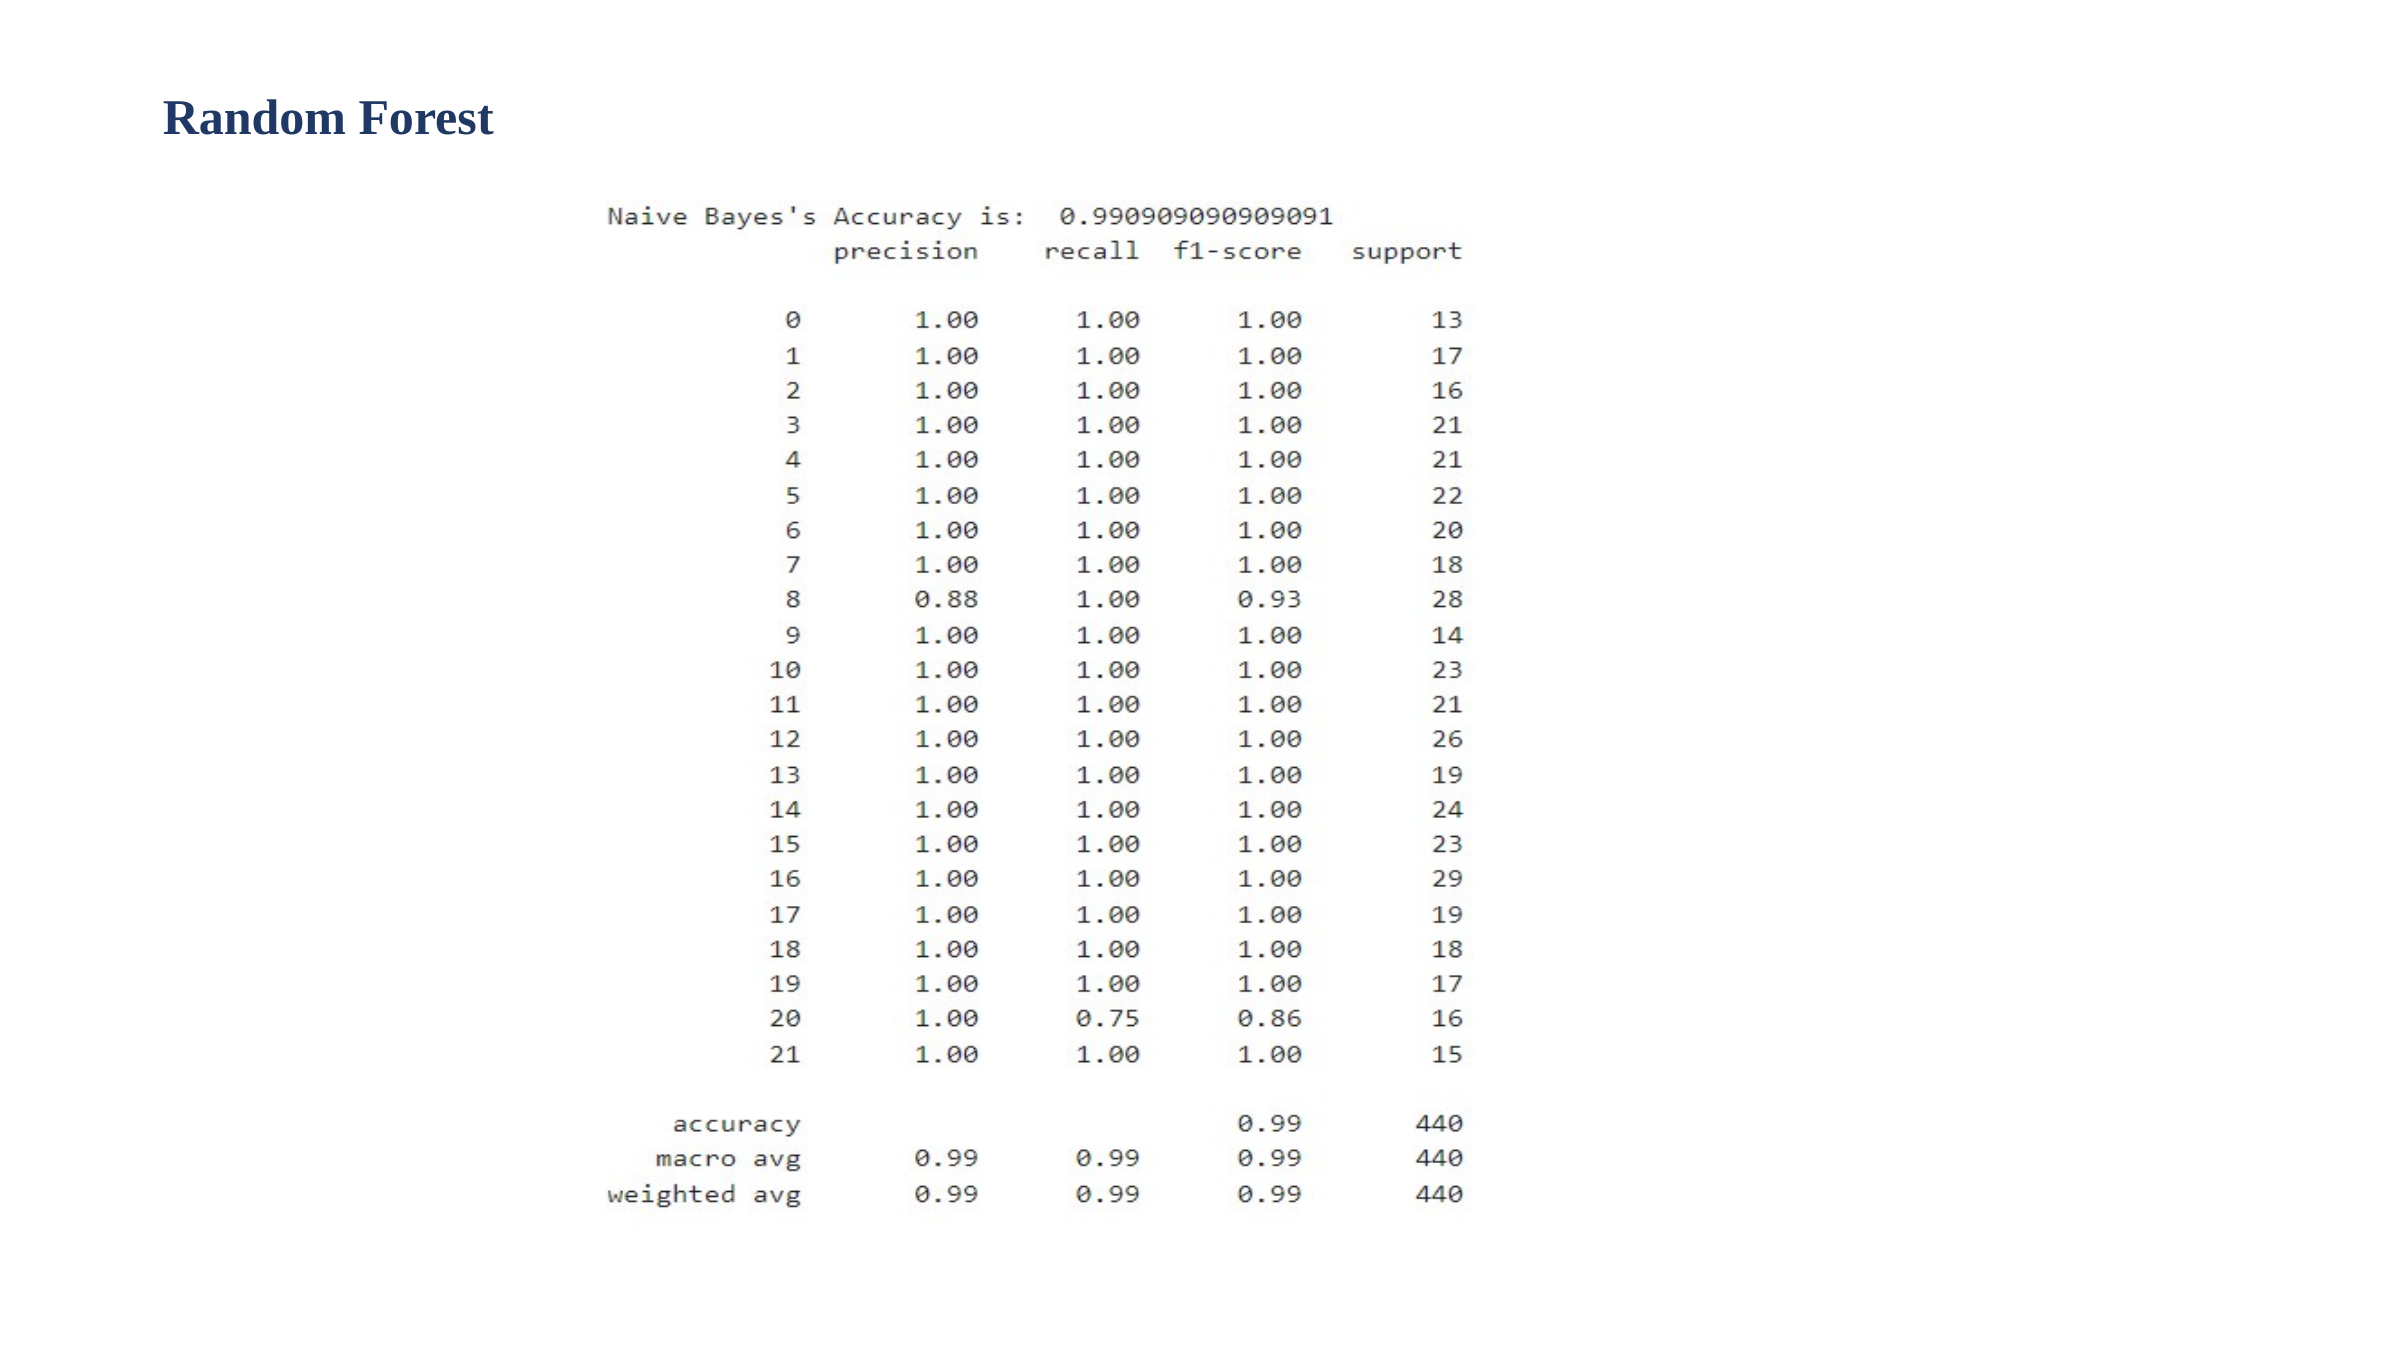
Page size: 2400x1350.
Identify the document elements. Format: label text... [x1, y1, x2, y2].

text_box Random Forest [148, 76, 580, 152]
picture [605, 200, 1560, 1260]
